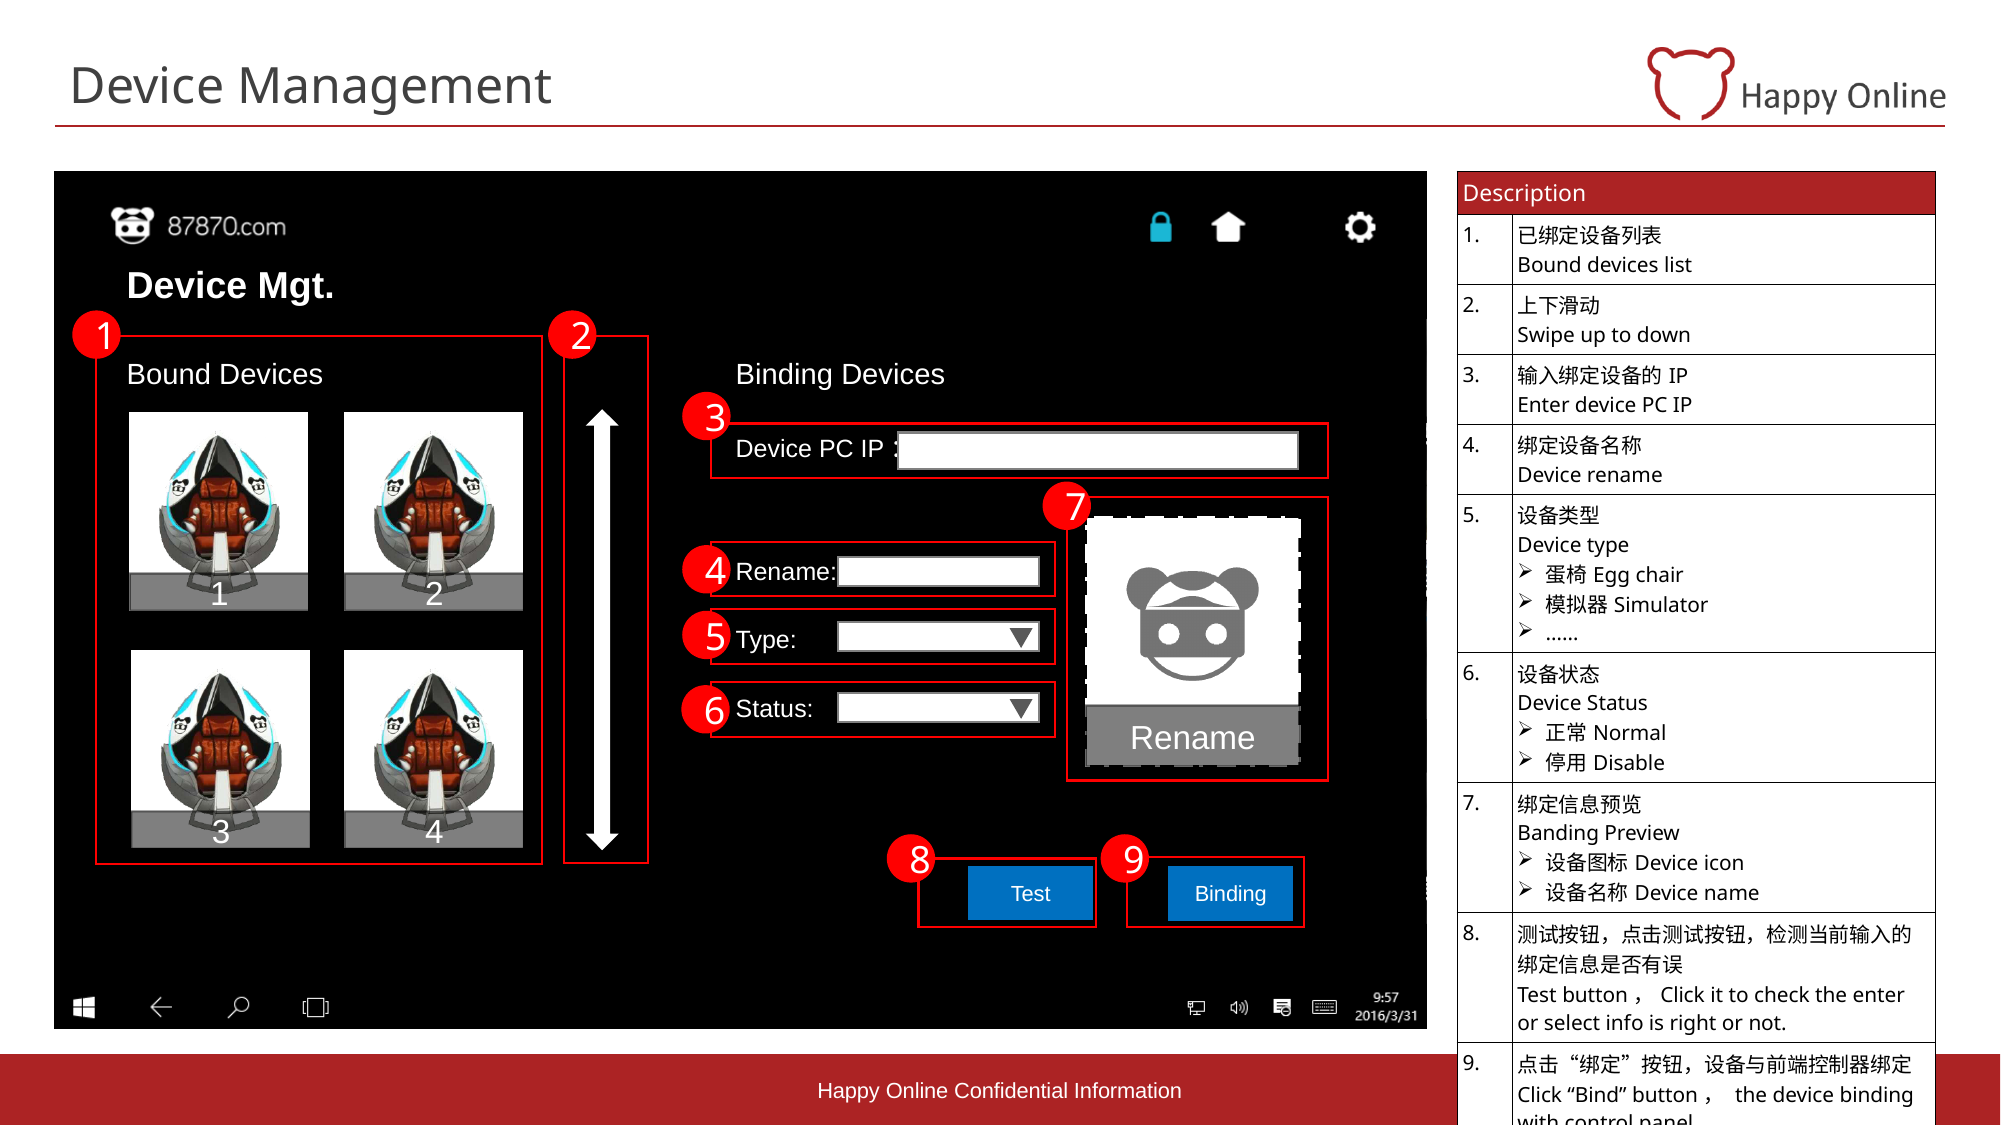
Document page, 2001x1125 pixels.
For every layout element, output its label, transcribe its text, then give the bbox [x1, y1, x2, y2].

table_cell 1. [1458, 215, 1512, 284]
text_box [129, 648, 311, 850]
picture [1646, 43, 1946, 123]
table_cell 7. [1458, 783, 1512, 912]
picture [1126, 566, 1259, 681]
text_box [343, 410, 525, 612]
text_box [837, 692, 1039, 723]
table_cell 输入绑定设备的IP Enter device PC IP [1513, 355, 1935, 424]
title Device Management [54, 43, 1646, 132]
table_cell 设备类型 Device type 蛋椅Egg chair 模拟器Simulator …… [1513, 495, 1935, 652]
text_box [54, 171, 1427, 1029]
table_cell 测试按钮，点击测试按钮，检测当前输入的绑定信息是否有误 Test button，Click it to check the enter or select info is right or not. [1513, 913, 1935, 1042]
table_cell 点击“绑定”按钮，设备与前端控制器绑定 Click “Bind” button， the device binding with control panel. [1513, 1043, 1935, 1125]
table_cell 上下滑动 Swipe up to down [1513, 285, 1935, 354]
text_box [128, 410, 310, 612]
table_cell 已绑定设备列表 Bound devices list [1513, 215, 1935, 284]
table_cell 2. [1458, 285, 1512, 354]
table_cell 5. [1458, 495, 1512, 652]
table_cell 4. [1458, 425, 1512, 494]
table_cell 绑定设备名称 Device rename [1513, 425, 1935, 494]
table_cell 绑定信息预览 Banding Preview 设备图标Device icon 设备名称Device name [1513, 783, 1935, 912]
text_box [837, 621, 1039, 652]
table_header Description [1458, 172, 1935, 214]
table_cell 设备状态 Device Status 正常Normal 停用Disable [1513, 653, 1935, 782]
table_cell 9. [1458, 1043, 1512, 1125]
table_cell 8. [1458, 913, 1512, 1042]
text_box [343, 648, 525, 850]
table_cell 6. [1458, 653, 1512, 782]
table_cell 3. [1458, 355, 1512, 424]
